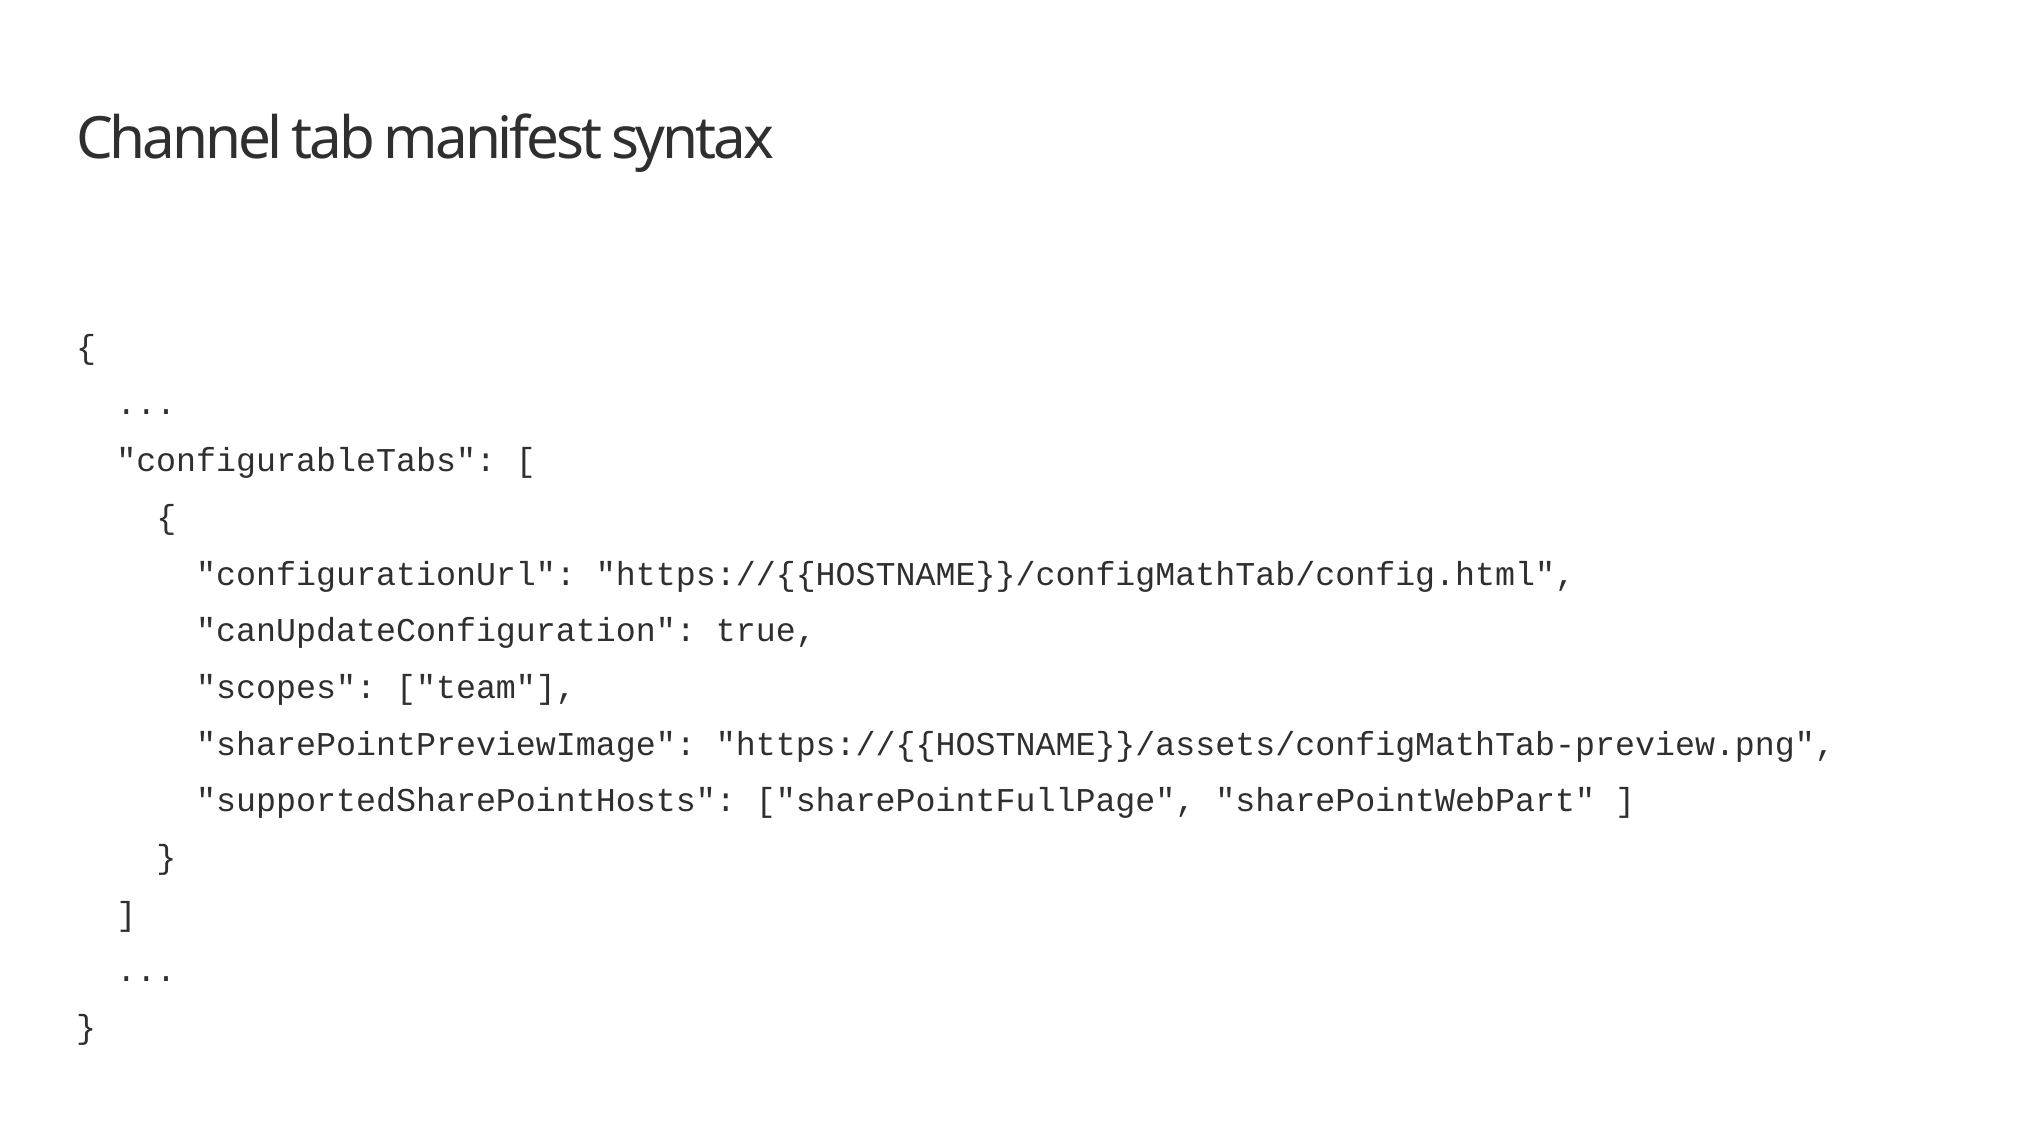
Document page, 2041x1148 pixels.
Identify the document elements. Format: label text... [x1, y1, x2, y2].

title Channel tab manifest syntax [76, 103, 1969, 172]
list { ... "configurableTabs": [ { "configurationUrl": "https://{{HOSTNAME}}/configMathTab/config.html", "canUpdateConfiguration": true, "scopes": ["team"], "sharePointPreviewImage": "https://{{HOSTNAME}}/assets/configMathTab-preview.png", "supportedSharePointHosts": ["sharePointFullPage", "sharePointWebPart" ] } ] ... } [76, 314, 1969, 1066]
